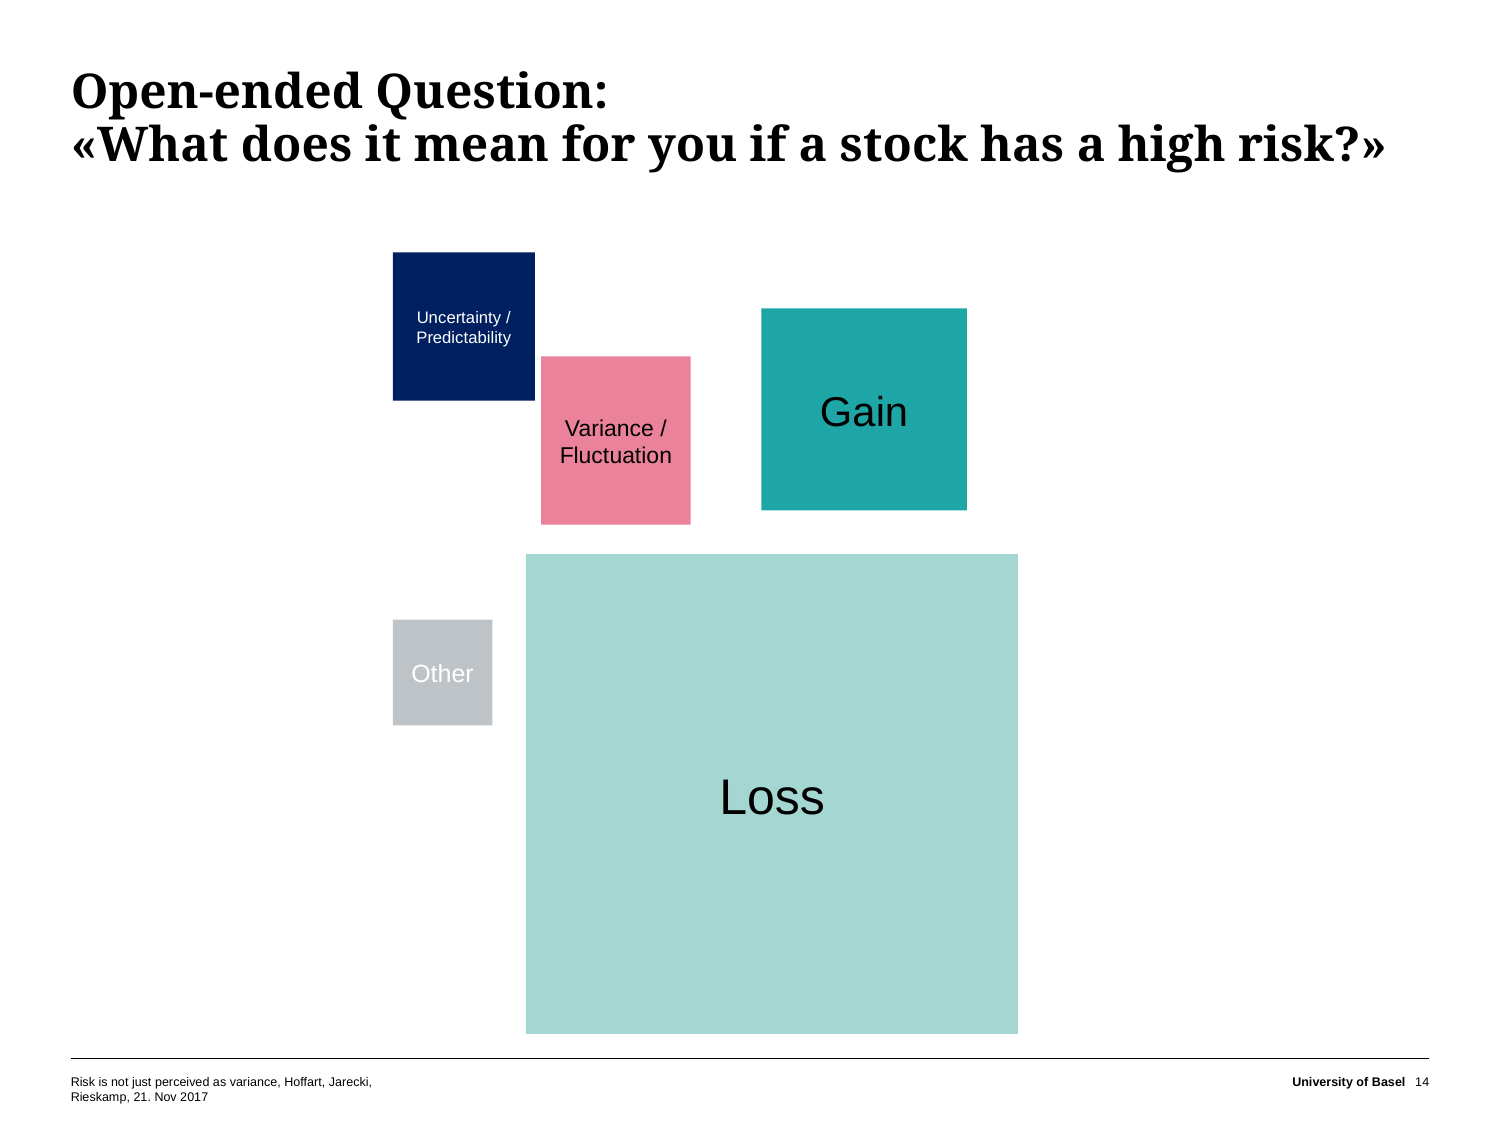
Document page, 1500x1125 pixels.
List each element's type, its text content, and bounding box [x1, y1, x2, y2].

slide_number 14 [1405, 1070, 1430, 1100]
text_box Other [391, 618, 494, 727]
text_box Gain [759, 306, 969, 513]
text_box Variance / Fluctuation [539, 354, 693, 527]
text_box Uncertainty / Predictability [391, 250, 537, 403]
footer University of Basel [1092, 1070, 1405, 1100]
text_box Loss [524, 552, 1020, 1036]
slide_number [70, 1070, 425, 1100]
title Open-ended Question: «What does it mean for you if a stock has a high risk?» [70, 66, 1430, 191]
